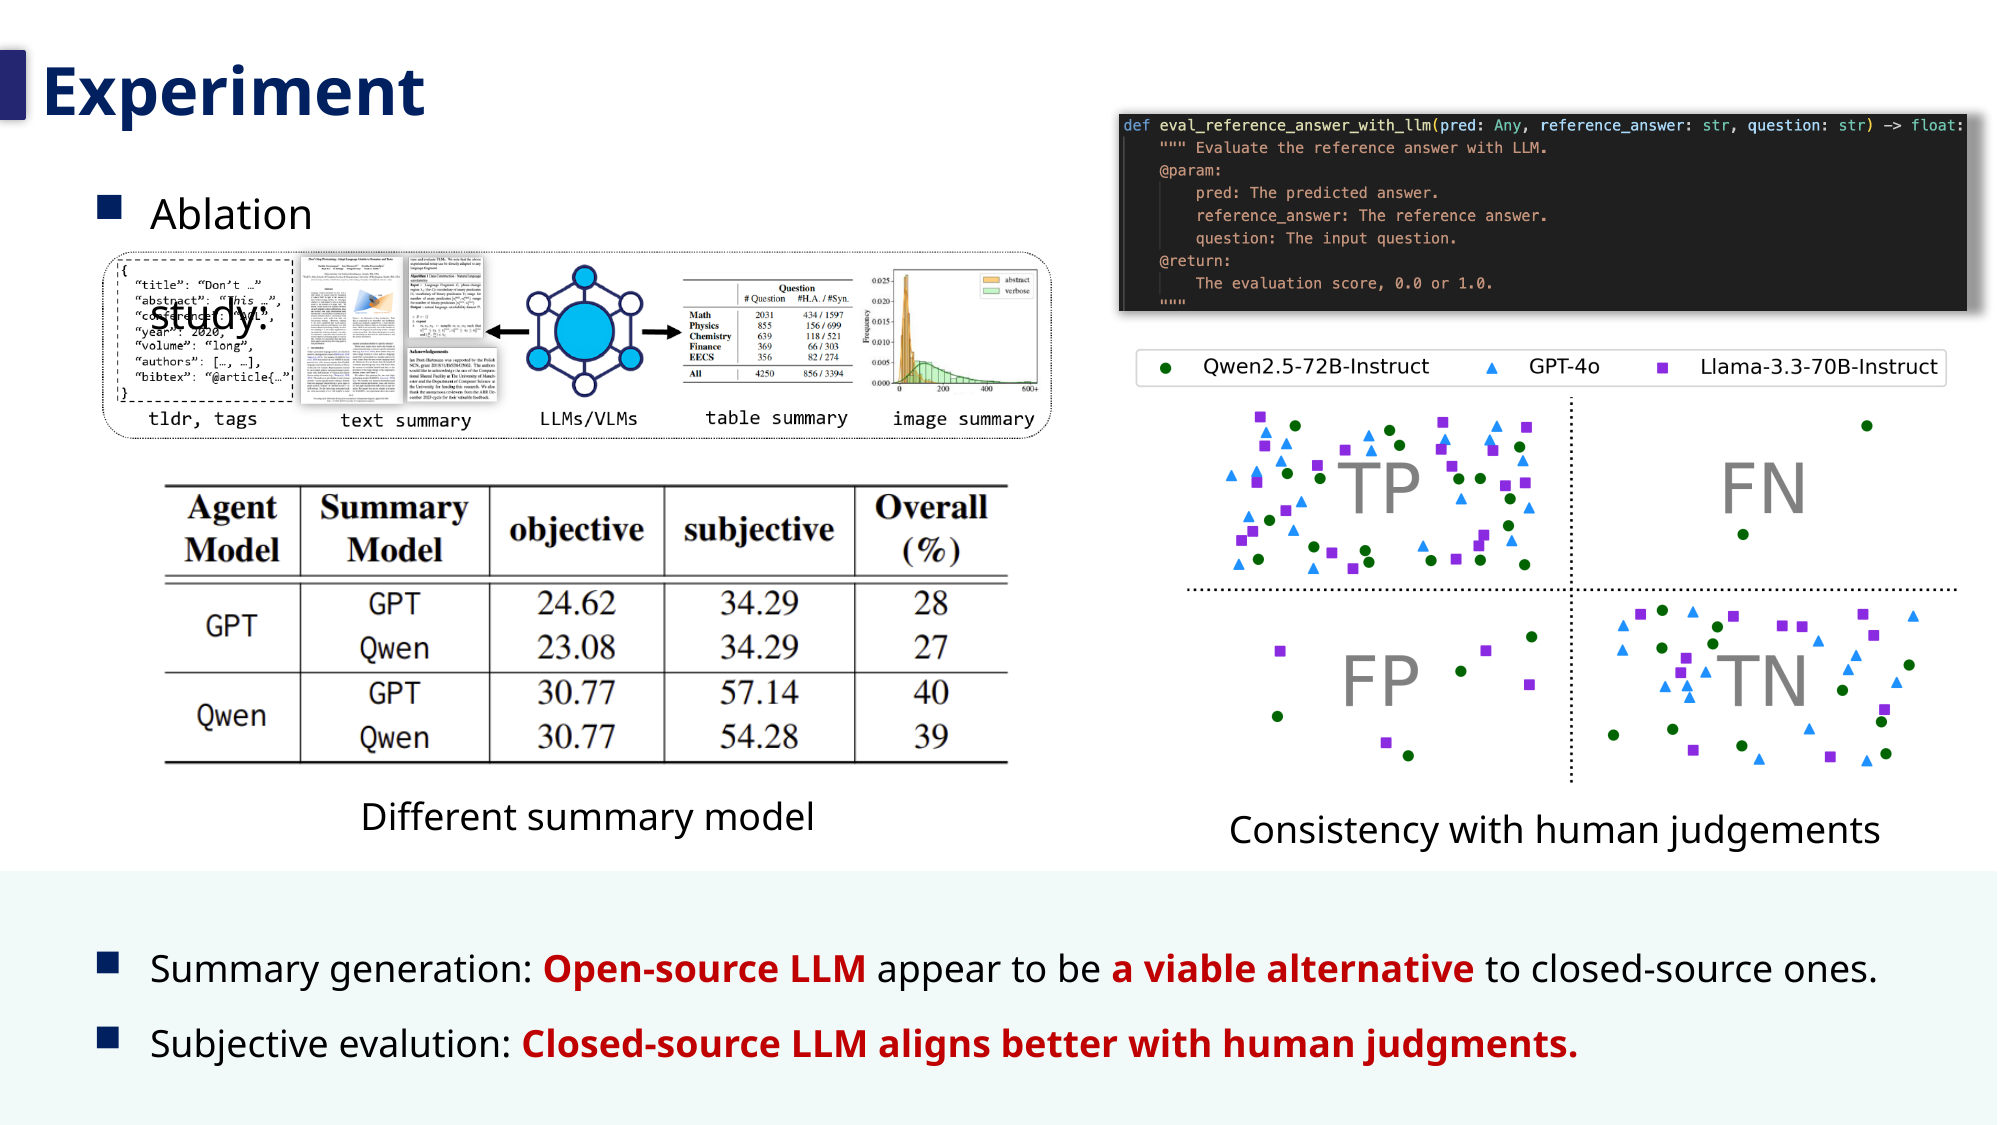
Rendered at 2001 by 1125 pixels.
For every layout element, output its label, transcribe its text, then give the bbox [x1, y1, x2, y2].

text_box Summary generation: Open-source LLM appear to be a viable alternative to closed-source ones. Subjective evalution: Closed-source LLM aligns better with human judgments. [78, 915, 1922, 1086]
picture [101, 242, 1060, 444]
picture [1119, 339, 1969, 795]
picture [149, 461, 1034, 792]
text_box Different summary model [295, 801, 881, 846]
title Experiment [25, 0, 1969, 199]
text_box Ablation study: [78, 199, 457, 256]
text_box Consistency with human judgements [1200, 802, 1910, 859]
text_box [0, 869, 1999, 1125]
picture [1119, 114, 1967, 312]
